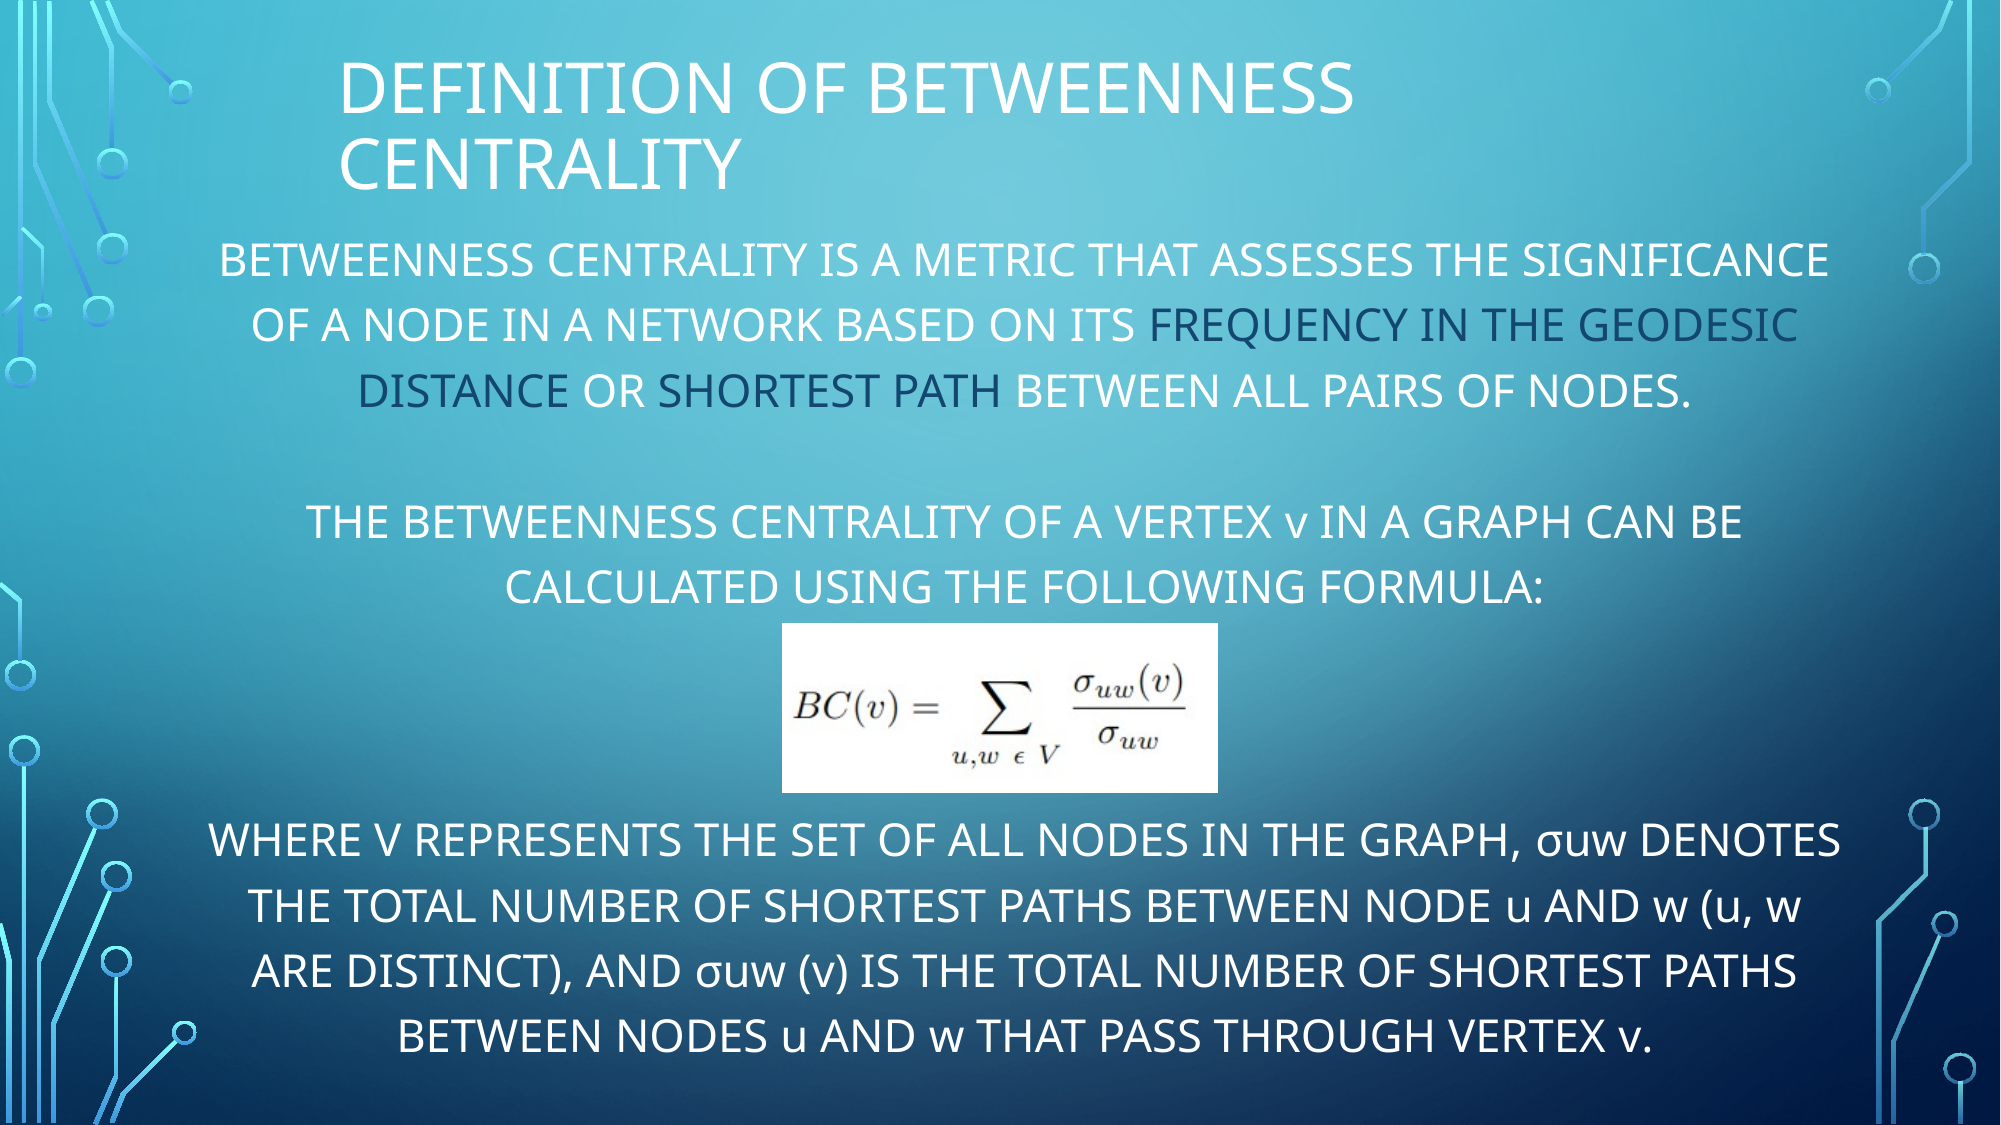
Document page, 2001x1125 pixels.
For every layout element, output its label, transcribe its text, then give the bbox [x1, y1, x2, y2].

picture [781, 623, 1218, 794]
list Betweenness centrality is a metric that assesses the significance of a node in a network based on its frequency in the geodesic distance or shortest path between all pairs of nodes. The betweenness centrality of a vertex v in a graph can be calculated using the following formula: Where V represents the set of all nodes in the graph, σuw denotes the total number of shortest paths between node u and w (u, w are distinct), and σuw (v) is the total number of shortest paths between nodes u and w that pass through vertex v. [187, 212, 1863, 1081]
title Definition of betweenness centrality [322, 44, 1678, 212]
